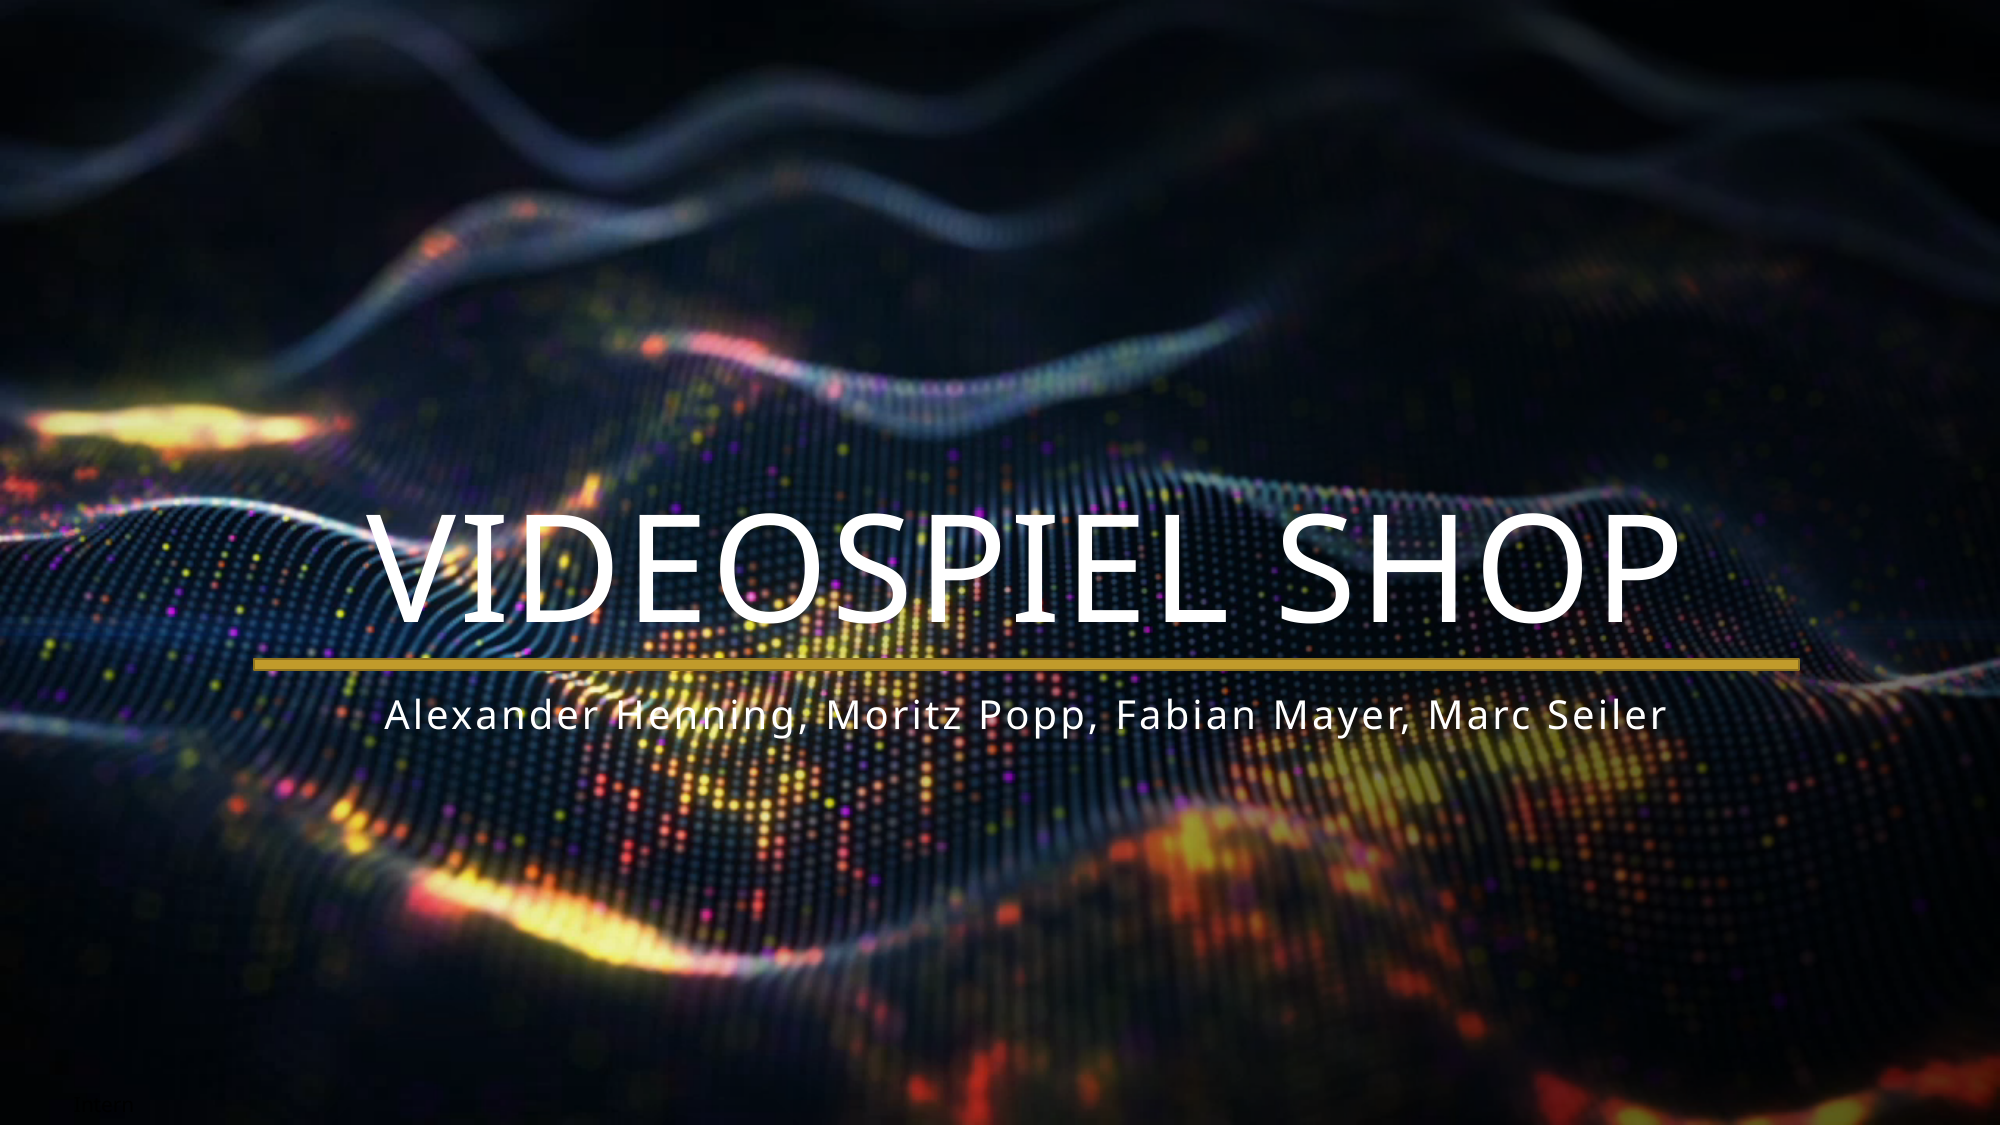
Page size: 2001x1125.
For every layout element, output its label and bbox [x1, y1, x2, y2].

text_box [0, 0, 2000, 1125]
